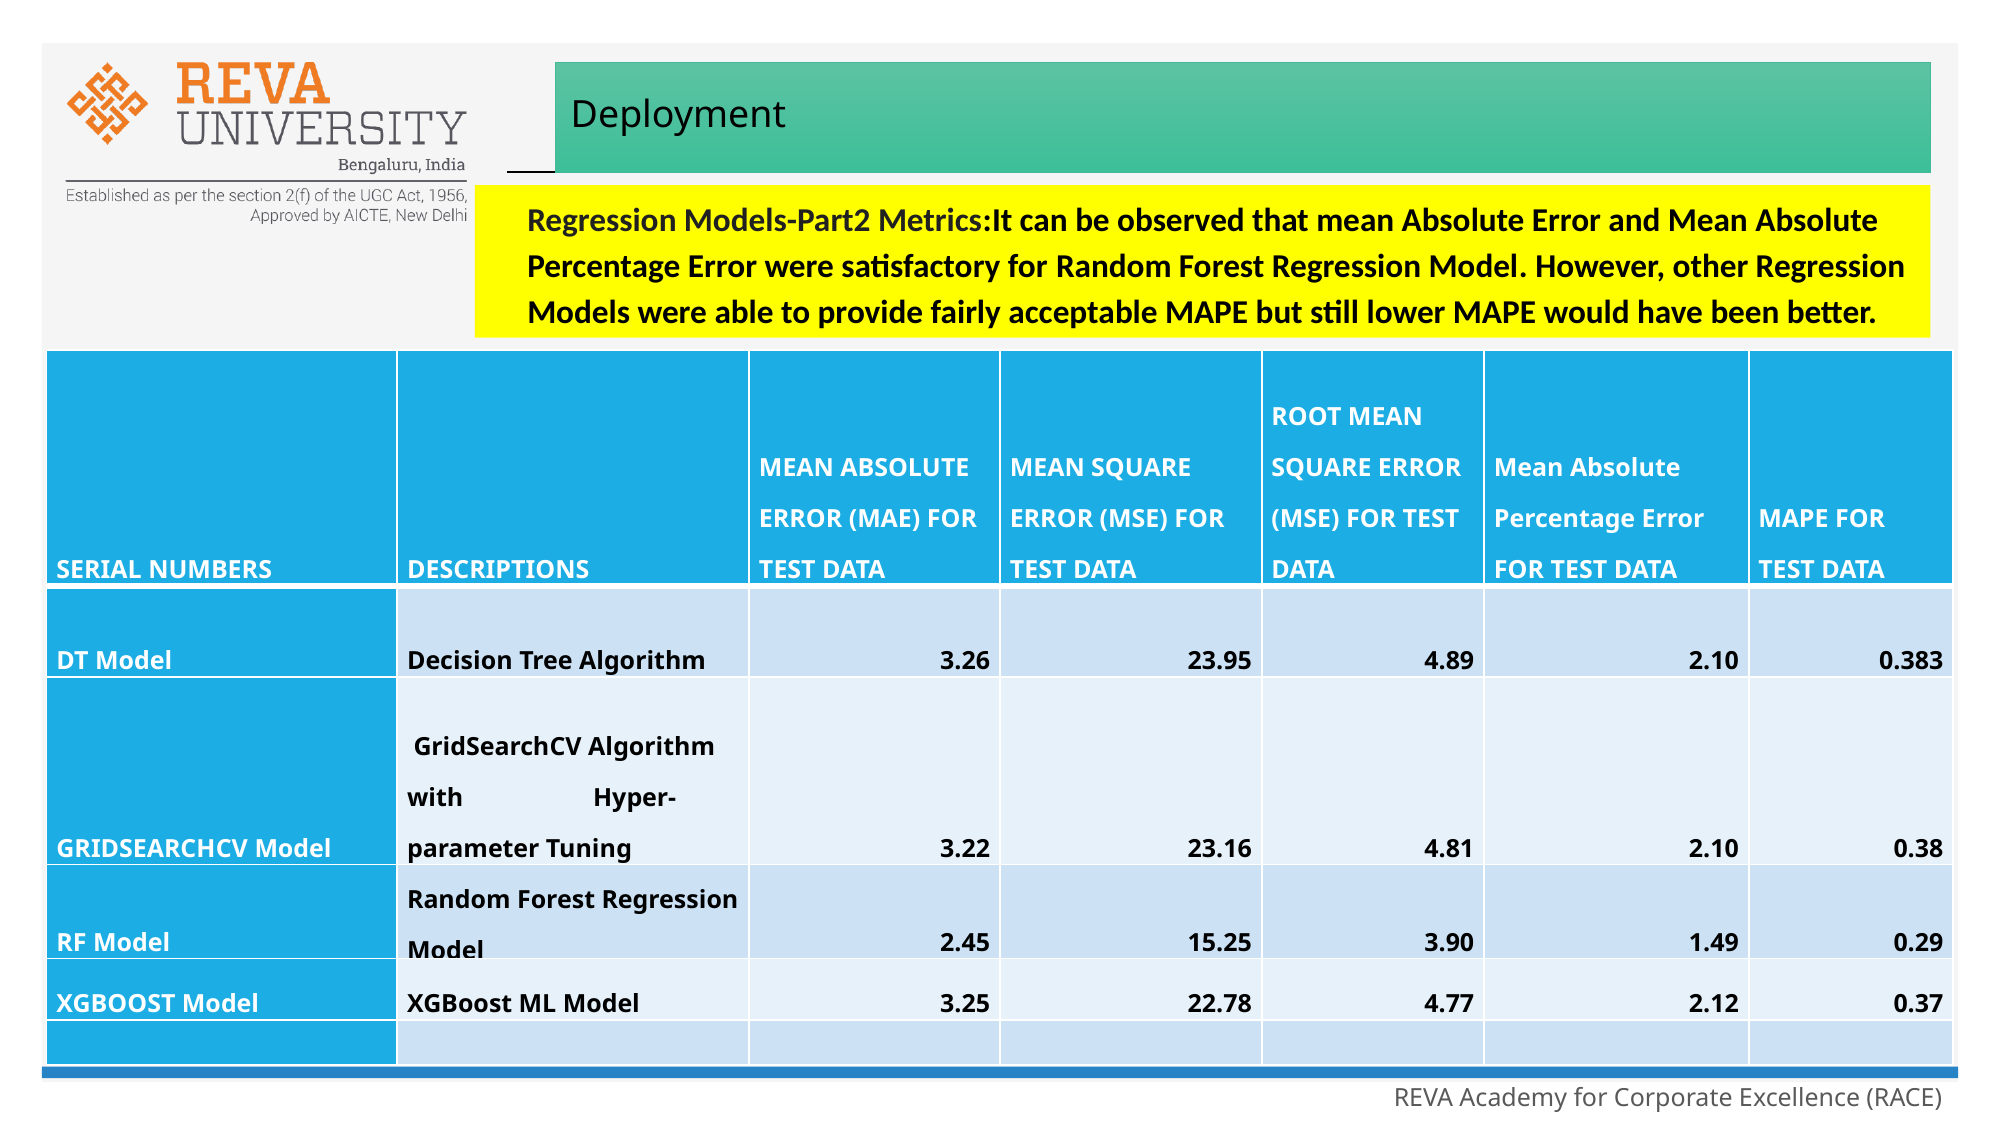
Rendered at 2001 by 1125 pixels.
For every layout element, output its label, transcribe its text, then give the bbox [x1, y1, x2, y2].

table_cell [47, 1021, 396, 1064]
table_cell 2.12 [1485, 959, 1748, 1019]
table_cell 23.16 [1001, 678, 1261, 864]
table_cell XGBOOST Model [47, 959, 396, 1019]
table_header SERIAL NUMBERS [47, 351, 396, 583]
table_cell 2.10 [1485, 678, 1748, 864]
table_header MEAN ABSOLUTE ERROR (MAE) FOR TEST DATA [750, 351, 999, 583]
text_box Regression Models-Part2 Metrics:It can be observed that mean Absolute Error and Mean Absolute Percentage Error were satisfactory for Random Forest Regression Model. However, other Regression Models were able to provide fairly acceptable MAPE but still lower MAPE would have been better. [474, 185, 1931, 338]
table_cell 1.49 [1485, 865, 1748, 958]
table_cell [750, 1021, 999, 1064]
table_cell 0.29 [1750, 865, 1952, 958]
table_cell 0.37 [1750, 959, 1952, 1019]
table_cell Decision Tree Algorithm [398, 589, 748, 676]
table_header DESCRIPTIONS [398, 351, 748, 583]
table_cell XGBoost ML Model [398, 959, 748, 1019]
table_cell [1001, 1021, 1261, 1064]
table_cell [1485, 1021, 1748, 1064]
table_cell [1263, 1021, 1483, 1064]
table_cell 22.78 [1001, 959, 1261, 1019]
table_cell GridSearchCV Algorithm with Hyper-parameter Tuning [398, 678, 748, 864]
table_cell RF Model [47, 865, 396, 958]
table_header ROOT MEAN SQUARE ERROR (MSE) FOR TEST DATA [1263, 351, 1483, 583]
table_cell 4.81 [1263, 678, 1483, 864]
title Deployment [555, 62, 1931, 173]
table_cell 15.25 [1001, 865, 1261, 958]
table_cell 4.89 [1263, 589, 1483, 676]
table_cell [398, 1021, 748, 1064]
table_cell 0.38 [1750, 678, 1952, 864]
table_cell GRIDSEARCHCV Model [47, 678, 396, 864]
picture [65, 62, 467, 224]
table_cell 4.77 [1263, 959, 1483, 1019]
table_cell 3.22 [750, 678, 999, 864]
table_cell 2.10 [1485, 589, 1748, 676]
table_cell 2.45 [750, 865, 999, 958]
table_cell 0.383 [1750, 589, 1952, 676]
table_cell DT Model [47, 589, 396, 676]
table_cell 3.26 [750, 589, 999, 676]
table_cell 23.95 [1001, 589, 1261, 676]
table_header MEAN SQUARE ERROR (MSE) FOR TEST DATA [1001, 351, 1261, 583]
table_cell 3.90 [1263, 865, 1483, 958]
table_header Mean Absolute Percentage Error FOR TEST DATA [1485, 351, 1748, 583]
table_cell Random Forest Regression Model [398, 865, 748, 958]
table_cell 3.25 [750, 959, 999, 1019]
table_header MAPE FOR TEST DATA [1750, 351, 1952, 583]
table_cell [1750, 1021, 1952, 1064]
